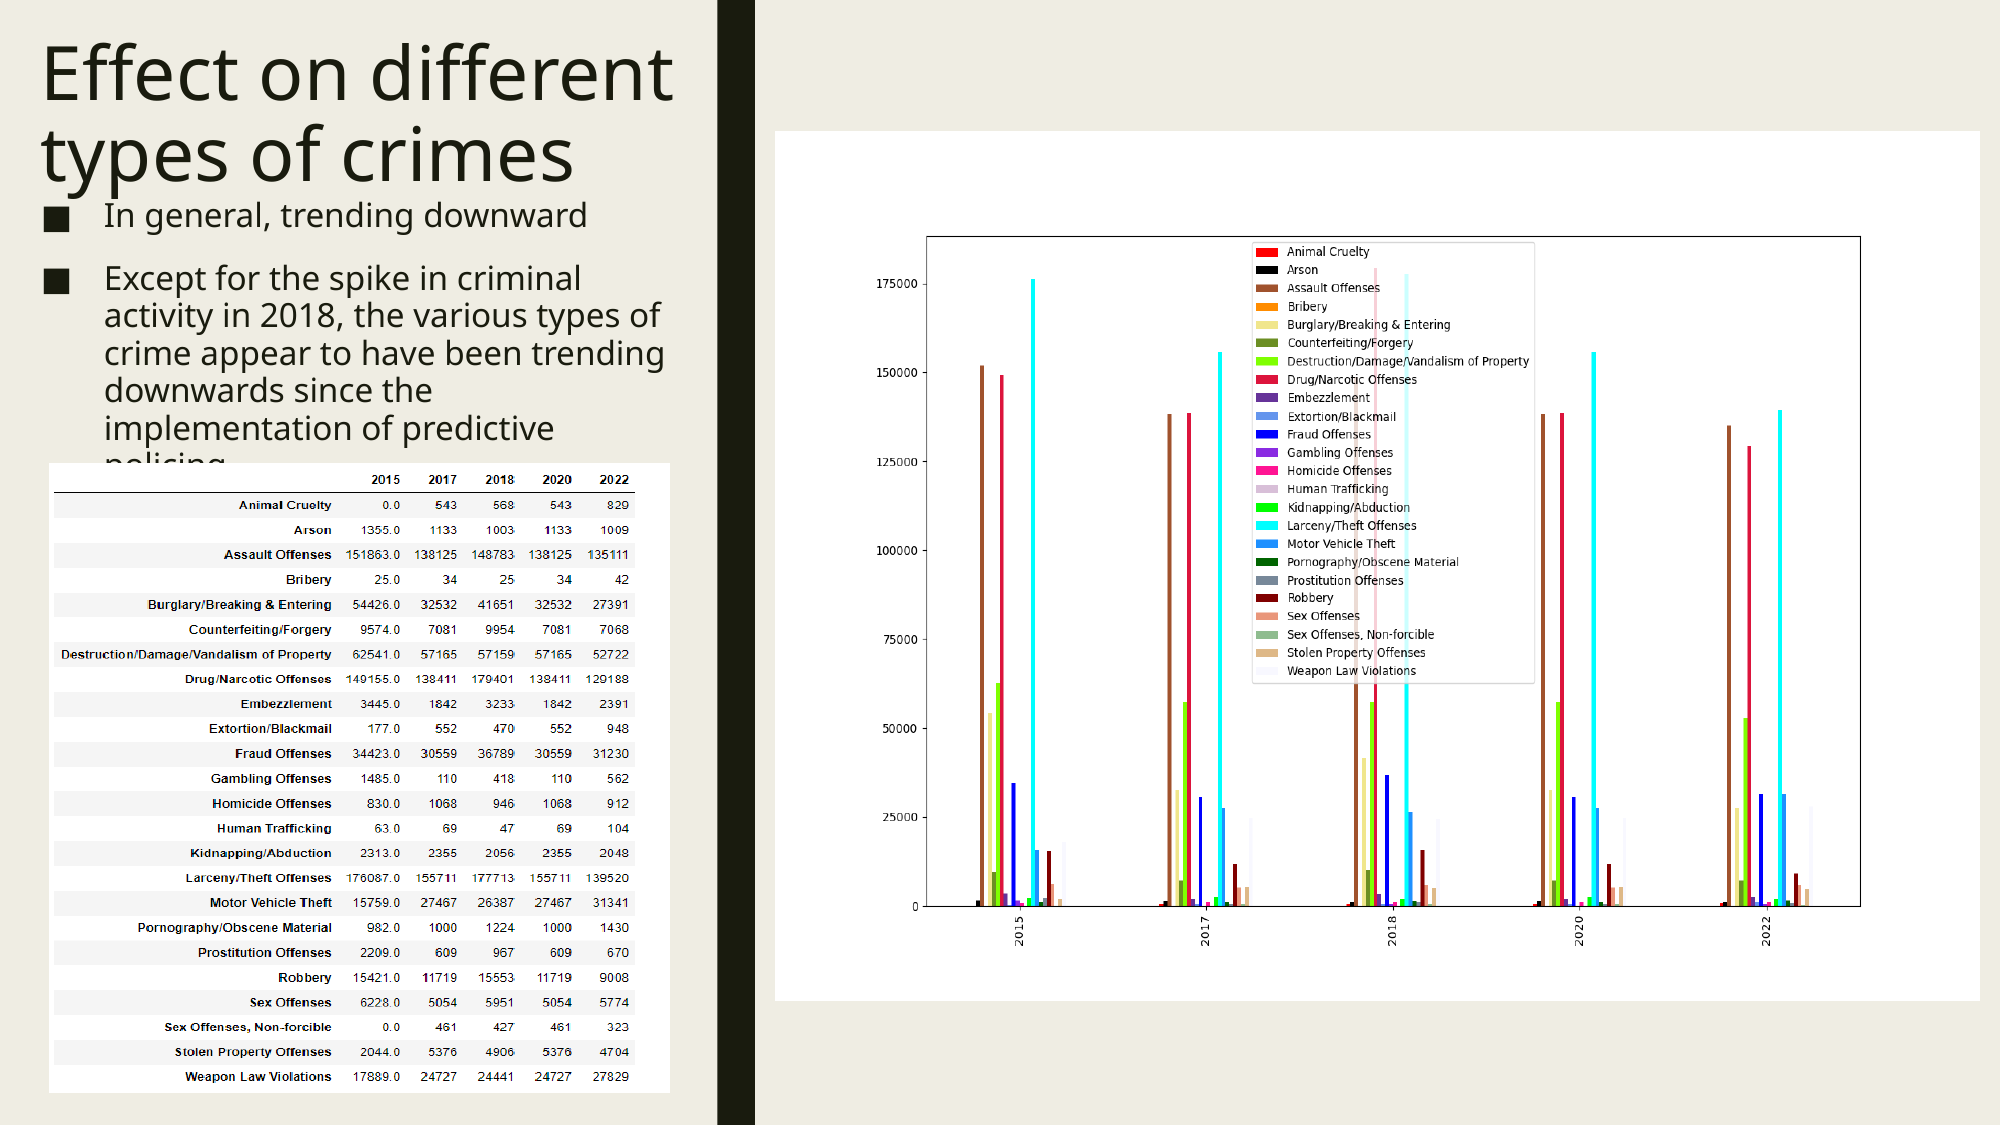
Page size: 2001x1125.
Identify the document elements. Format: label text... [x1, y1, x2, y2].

text_box [715, 0, 758, 1125]
list In general, trending downward Except for the spike in criminal activity in 2018, the various types of crime appear to have been trending downwards since the implementation of predictive policing. [25, 190, 698, 574]
picture [775, 131, 1980, 1001]
text_box [758, 0, 2000, 1125]
picture [49, 463, 670, 1093]
text_box [0, 0, 715, 1125]
title Effect on different types of crimes [25, 29, 698, 190]
